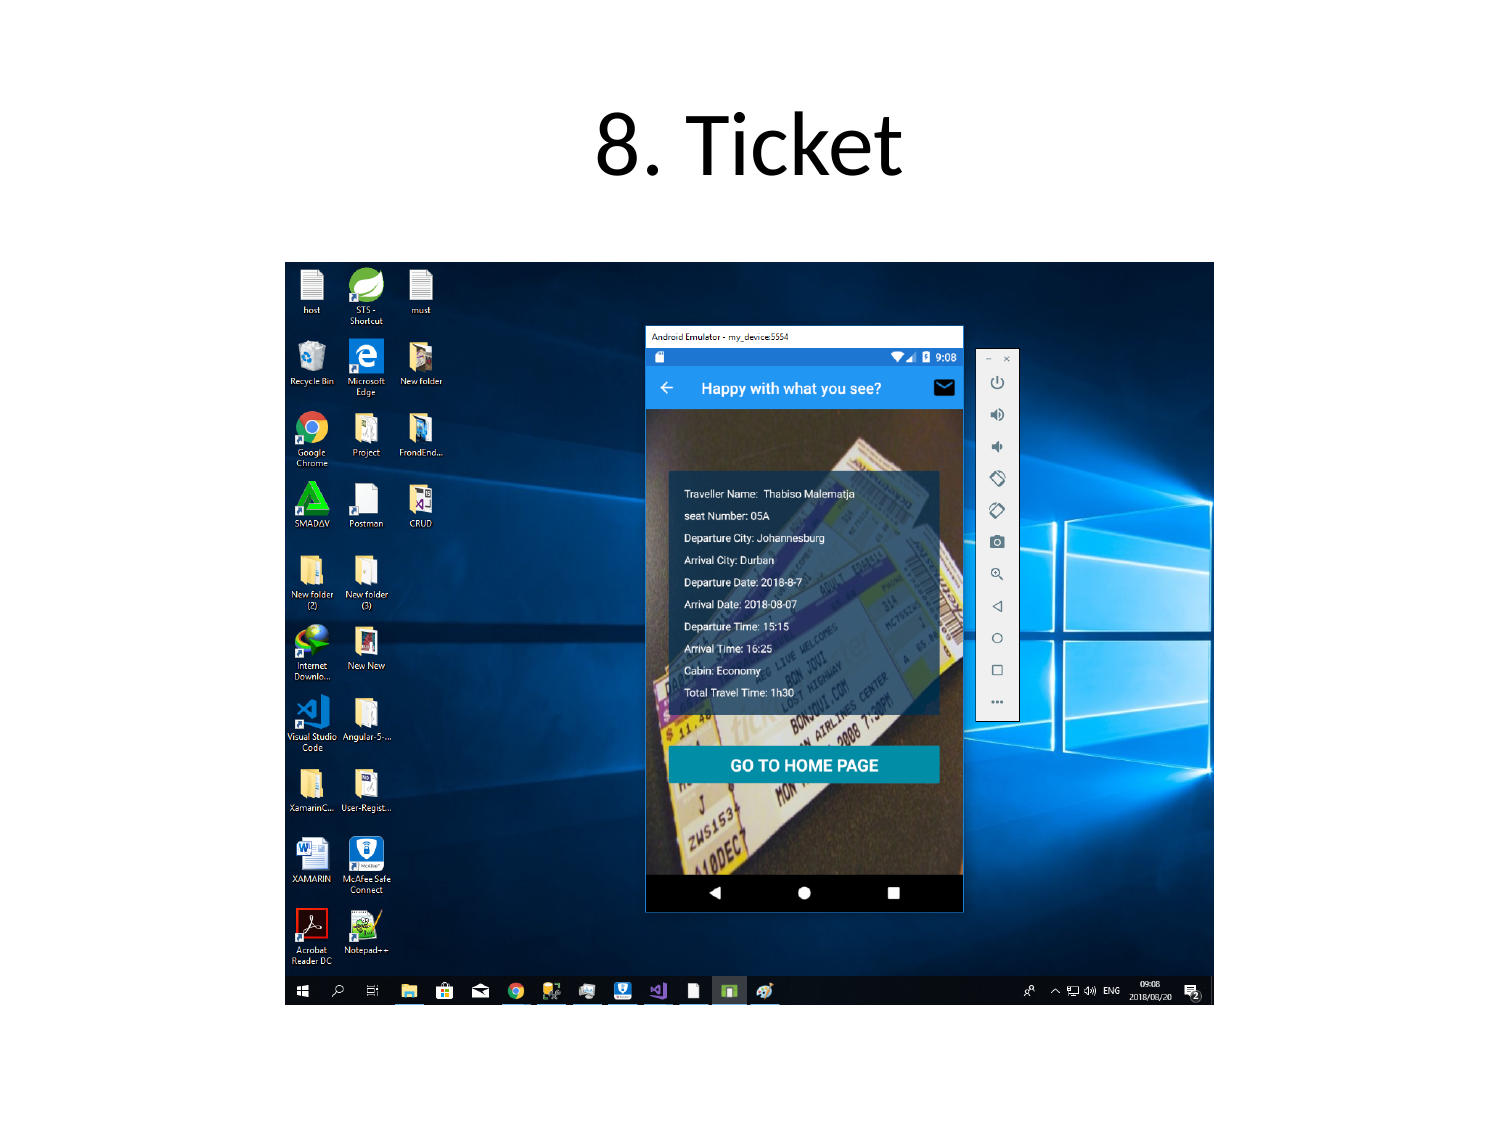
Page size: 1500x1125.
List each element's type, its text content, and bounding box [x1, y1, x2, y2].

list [285, 262, 1215, 1006]
title 8. Ticket [75, 45, 1425, 233]
